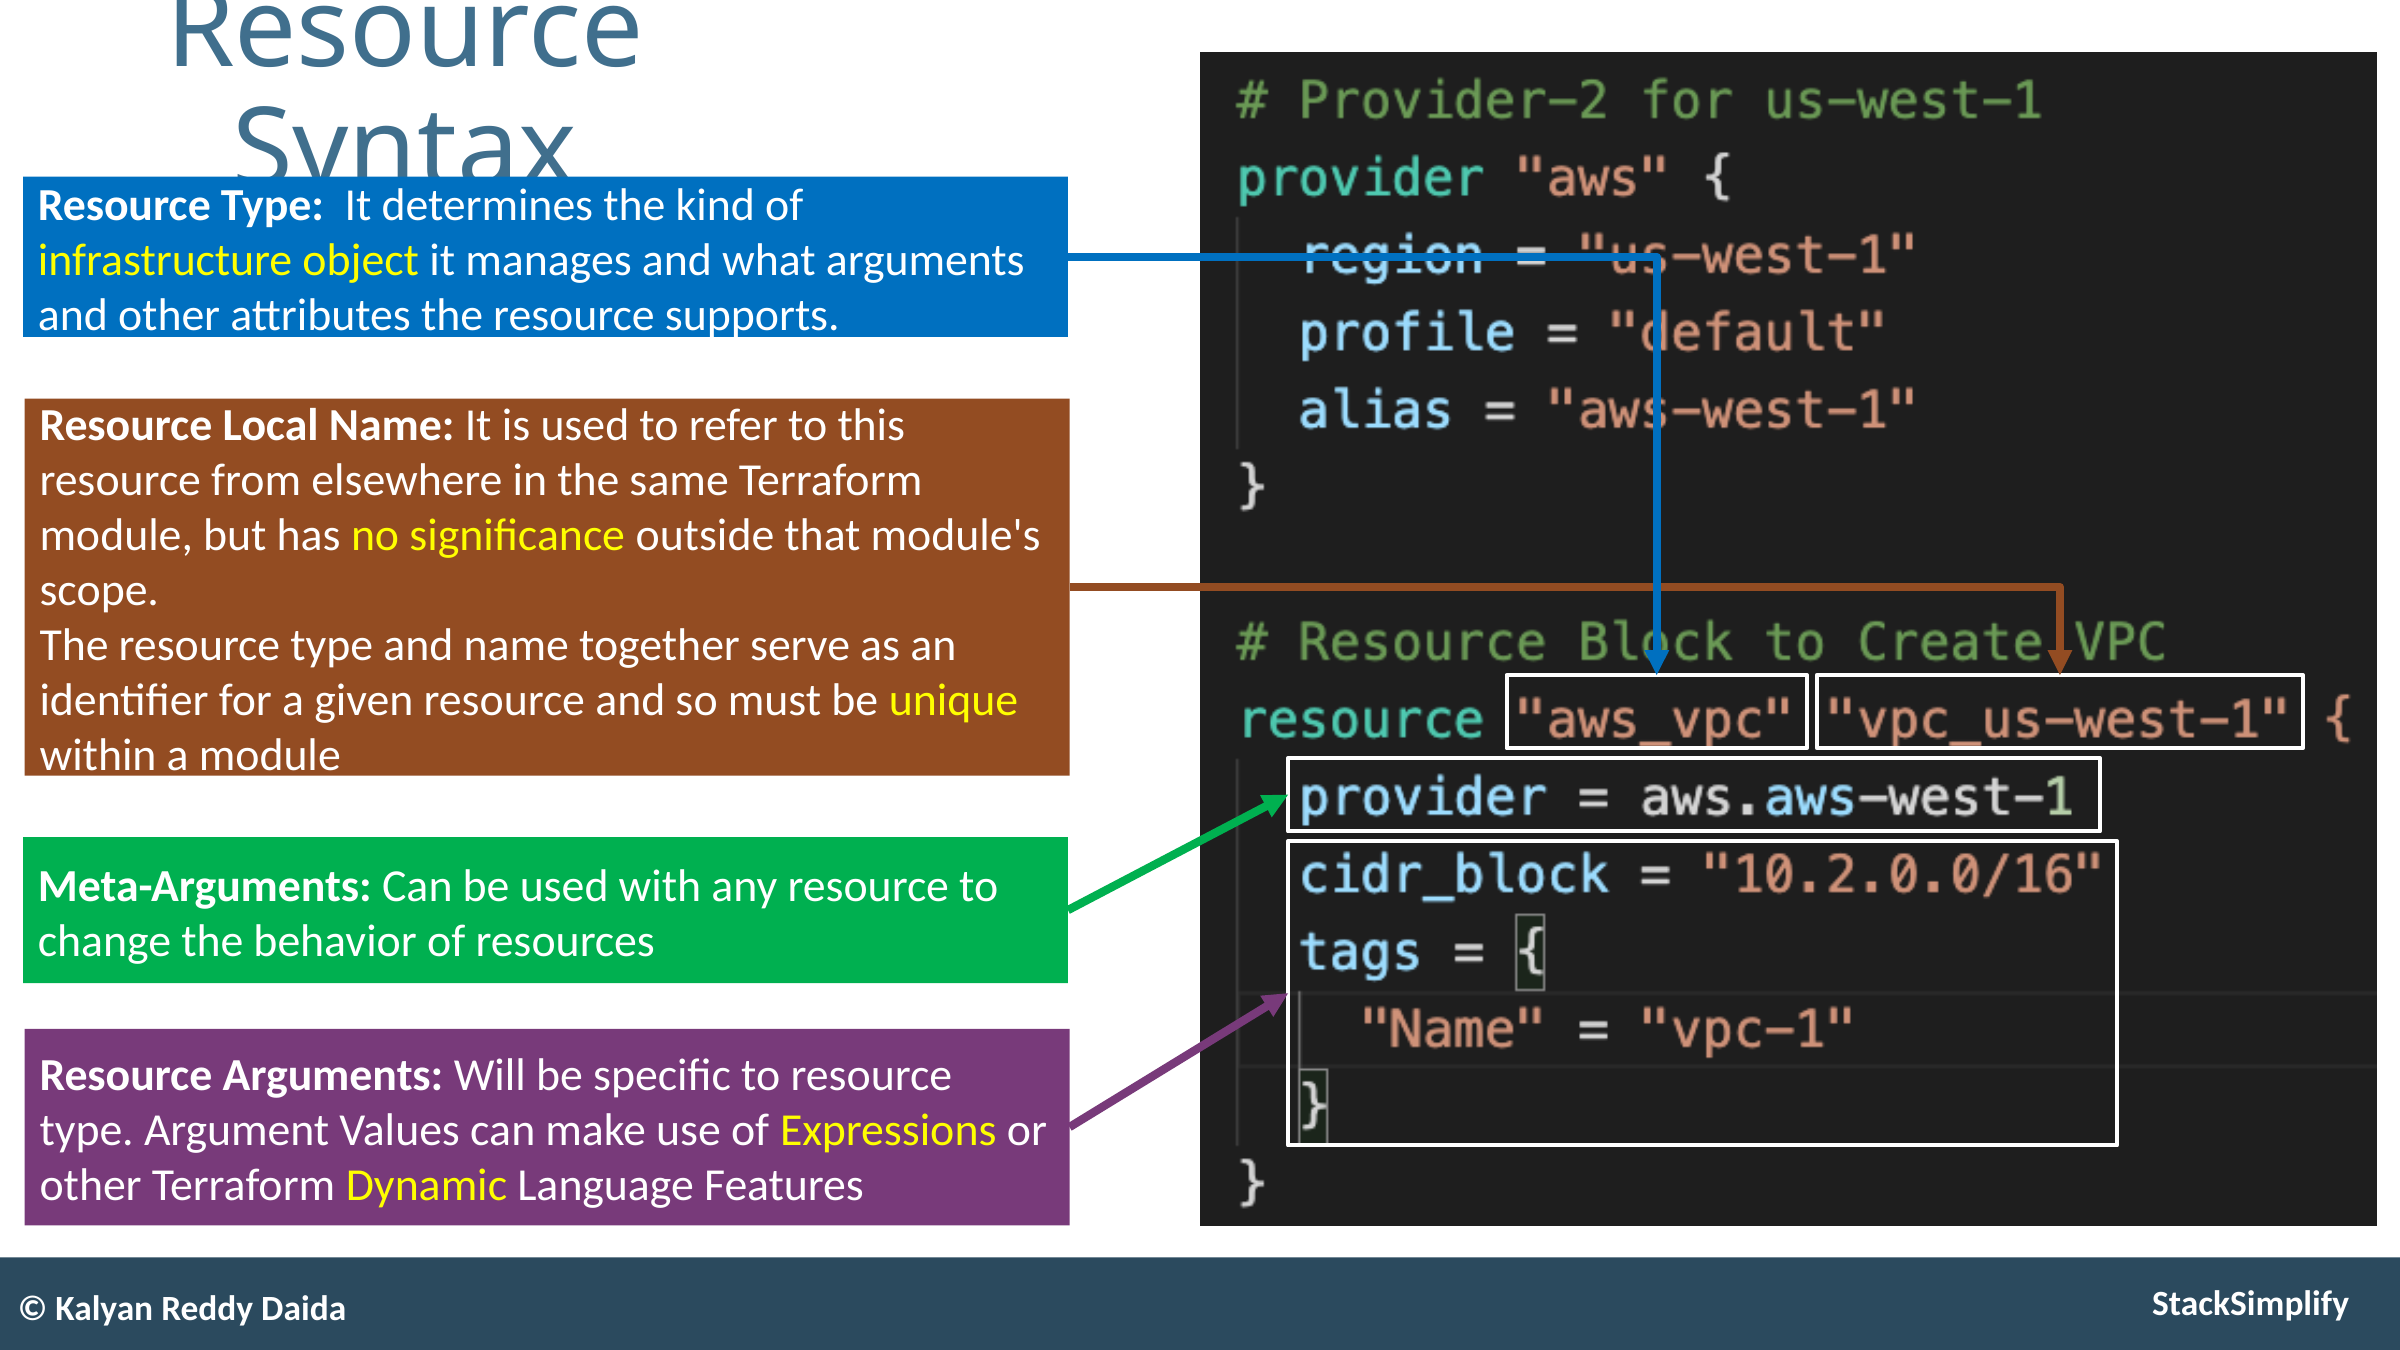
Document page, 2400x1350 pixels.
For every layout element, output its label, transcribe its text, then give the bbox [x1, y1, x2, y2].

text_box Resource Local Name: It is used to refer to this resource from elsewhere in the same Terraform module, but has no significance outside that module's scope. The resource type and name together serve as an identifier for a given resource and so must be unique within a module [23, 396, 1072, 778]
text_box Resource Type: It determines the kind of infrastructure object it manages and what arguments and other attributes the resource supports. [21, 174, 1070, 339]
picture [1199, 52, 2377, 1226]
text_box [1069, 992, 1289, 1128]
title Resource Syntax [24, 0, 786, 174]
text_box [1657, 586, 2061, 676]
text_box Meta-Arguments: Can be used with any resource to change the behavior of resources [21, 835, 1070, 985]
text_box Resource Arguments: Will be specific to resource type. Argument Values can make use of Expressions or other Terraform Dynamic Language Features [23, 1027, 1072, 1227]
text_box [1067, 794, 1289, 911]
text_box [1067, 256, 1657, 676]
footer © Kalyan Reddy Daida [0, 1269, 810, 1342]
